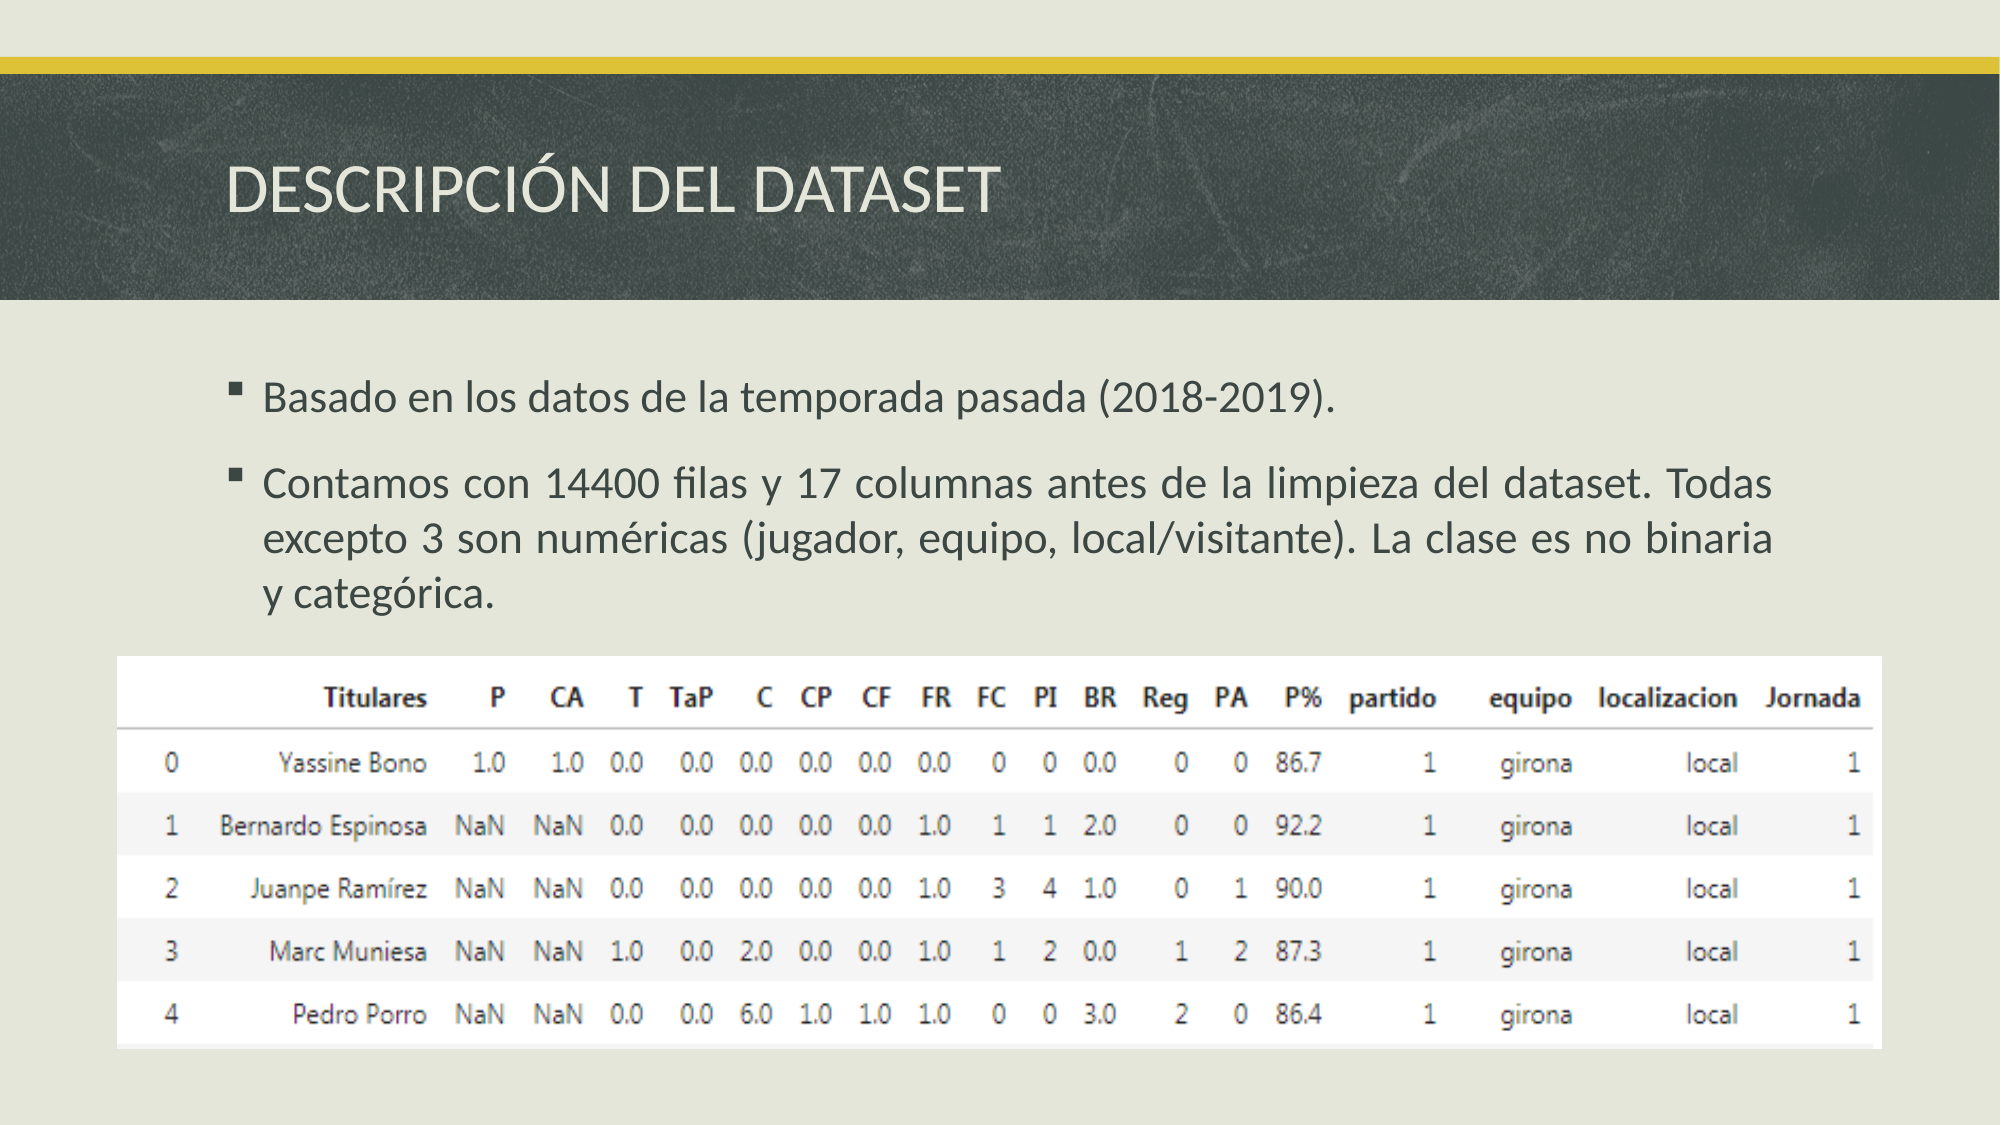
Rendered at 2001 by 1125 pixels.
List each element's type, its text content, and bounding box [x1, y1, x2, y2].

picture [117, 656, 1882, 1049]
title DESCRIPCIÓN DEL DATASET [210, 76, 1790, 300]
list Basado en los datos de la temporada pasada (2018-2019). Contamos con 14400 filas y 17 columnas antes de la limpieza del dataset. Todas excepto 3 son numéricas (jugador, equipo, local/visitante). La clase es no binaria y categórica. [210, 359, 1790, 656]
picture [0, 74, 2000, 300]
